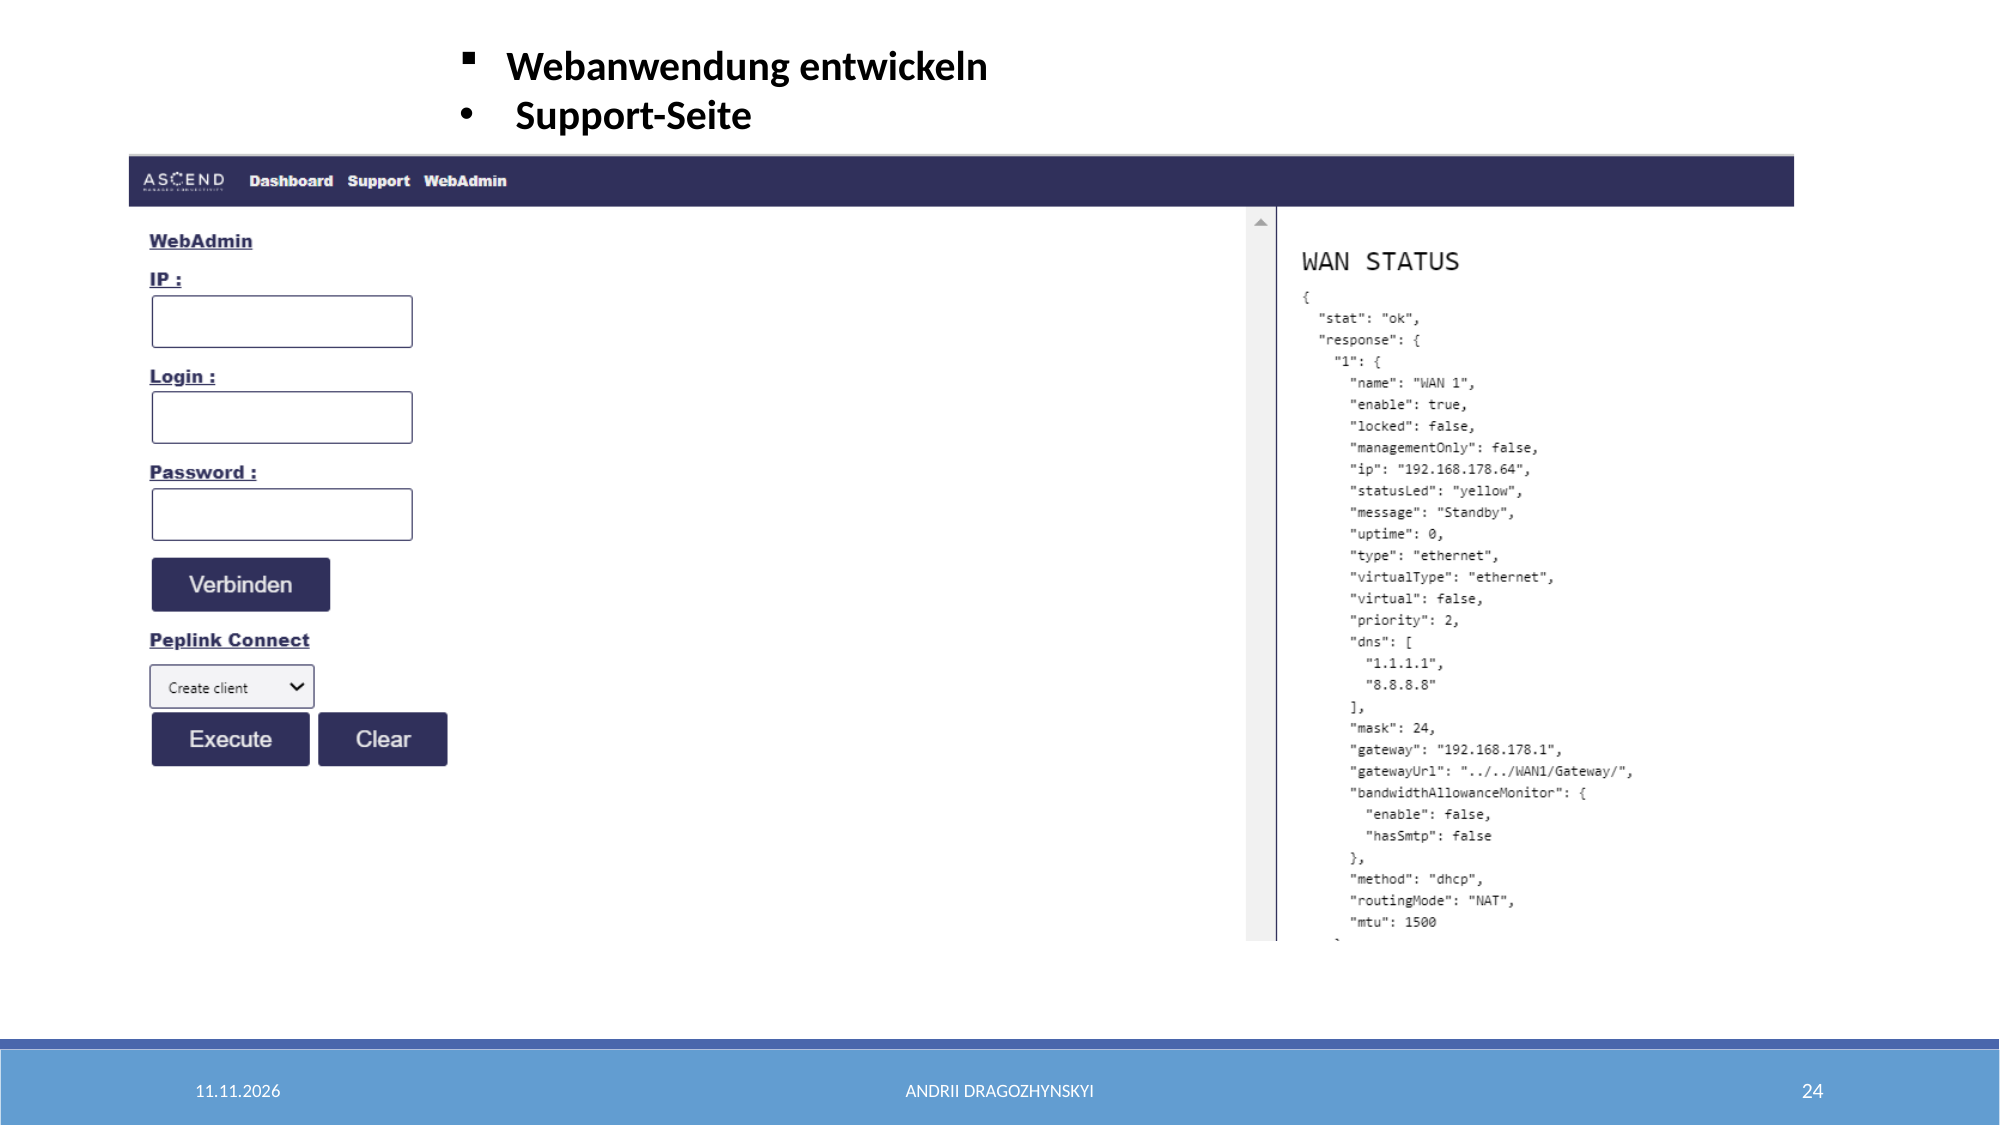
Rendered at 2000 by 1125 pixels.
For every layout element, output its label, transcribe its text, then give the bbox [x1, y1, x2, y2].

text_box Webanwendung entwickeln Support-Seite [444, 30, 1721, 146]
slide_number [179, 1059, 586, 1120]
picture [128, 148, 1795, 941]
footer Andrii Dra󠆴gozhynskyi [604, 1059, 1396, 1120]
slide_number 24 [1623, 1059, 1839, 1120]
